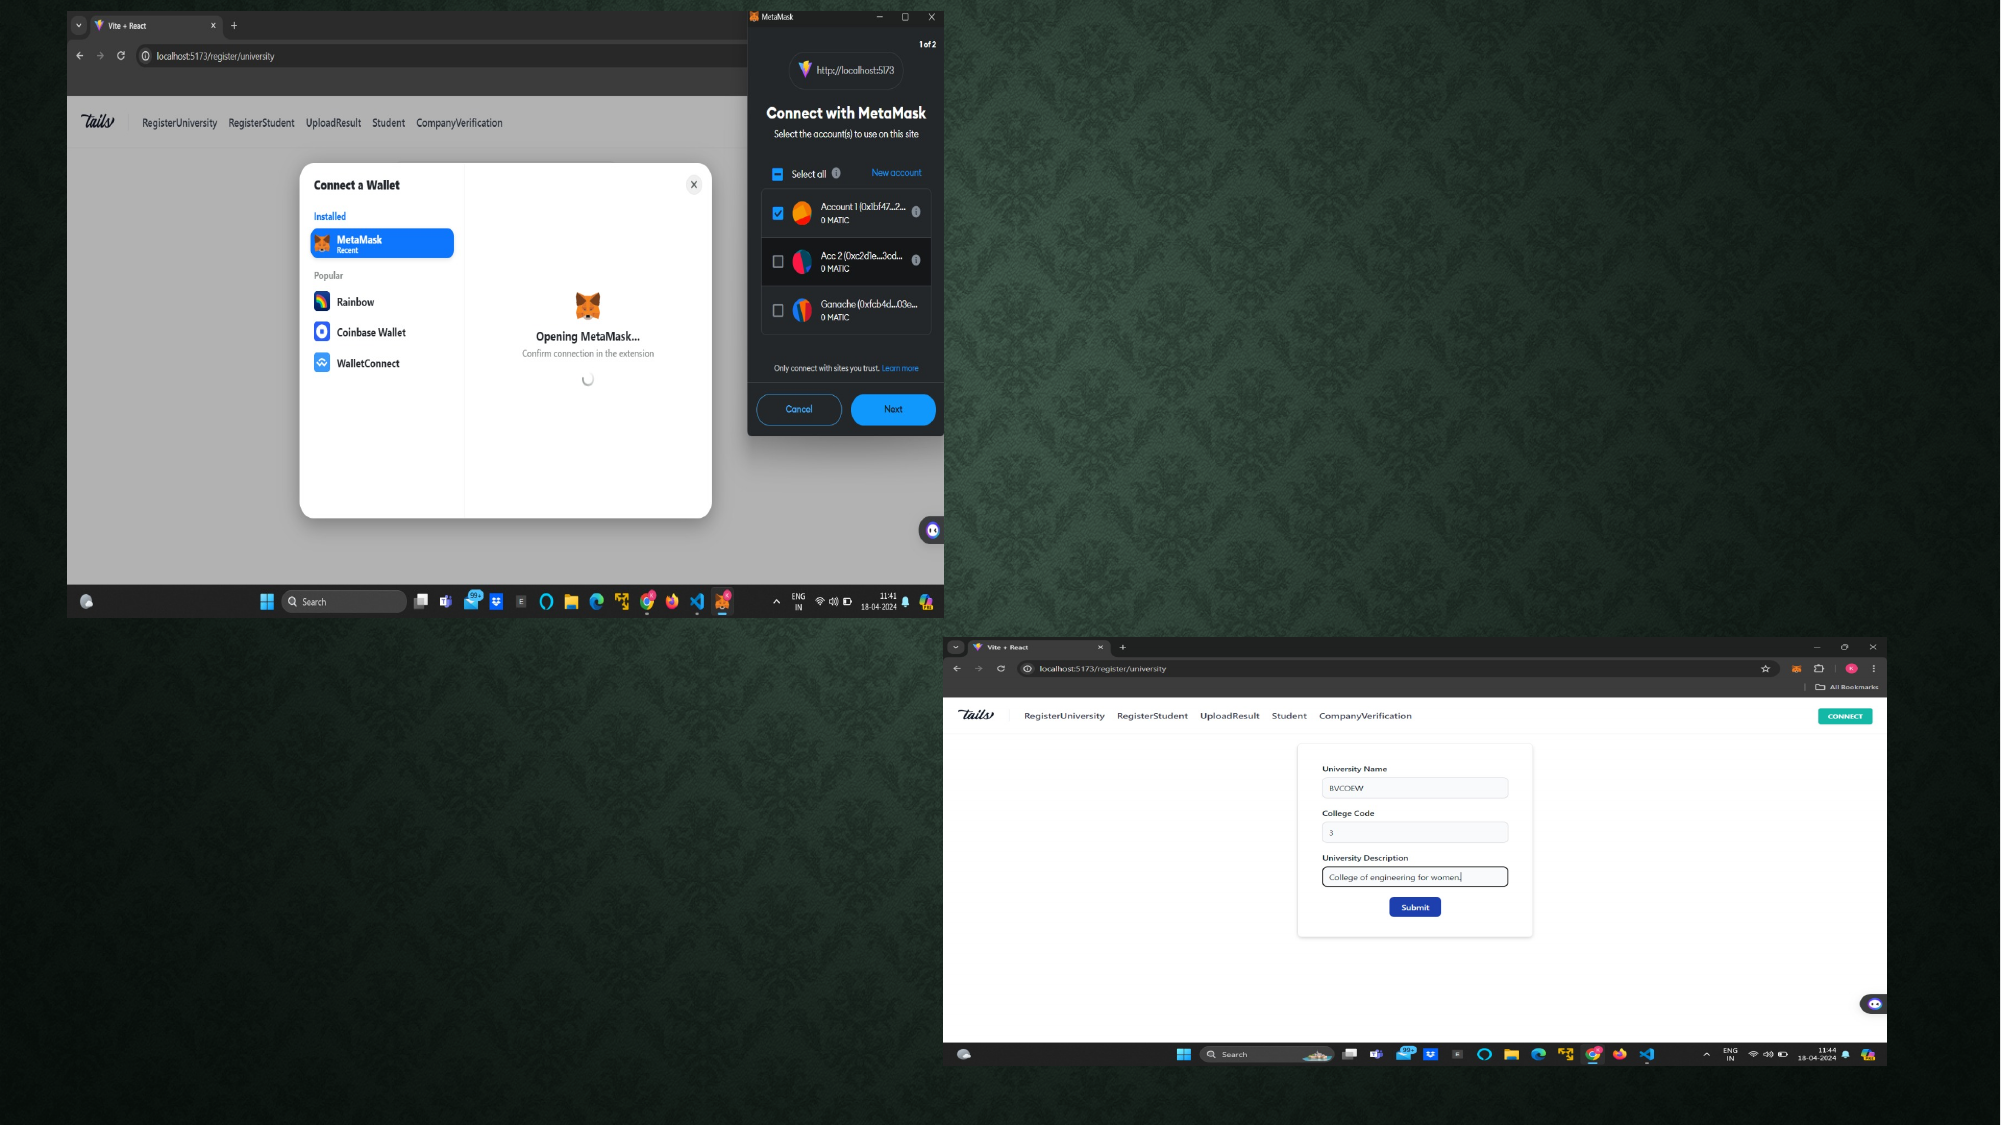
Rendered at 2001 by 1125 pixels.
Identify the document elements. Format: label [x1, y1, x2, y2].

picture [942, 636, 1888, 1067]
list [67, 10, 944, 619]
